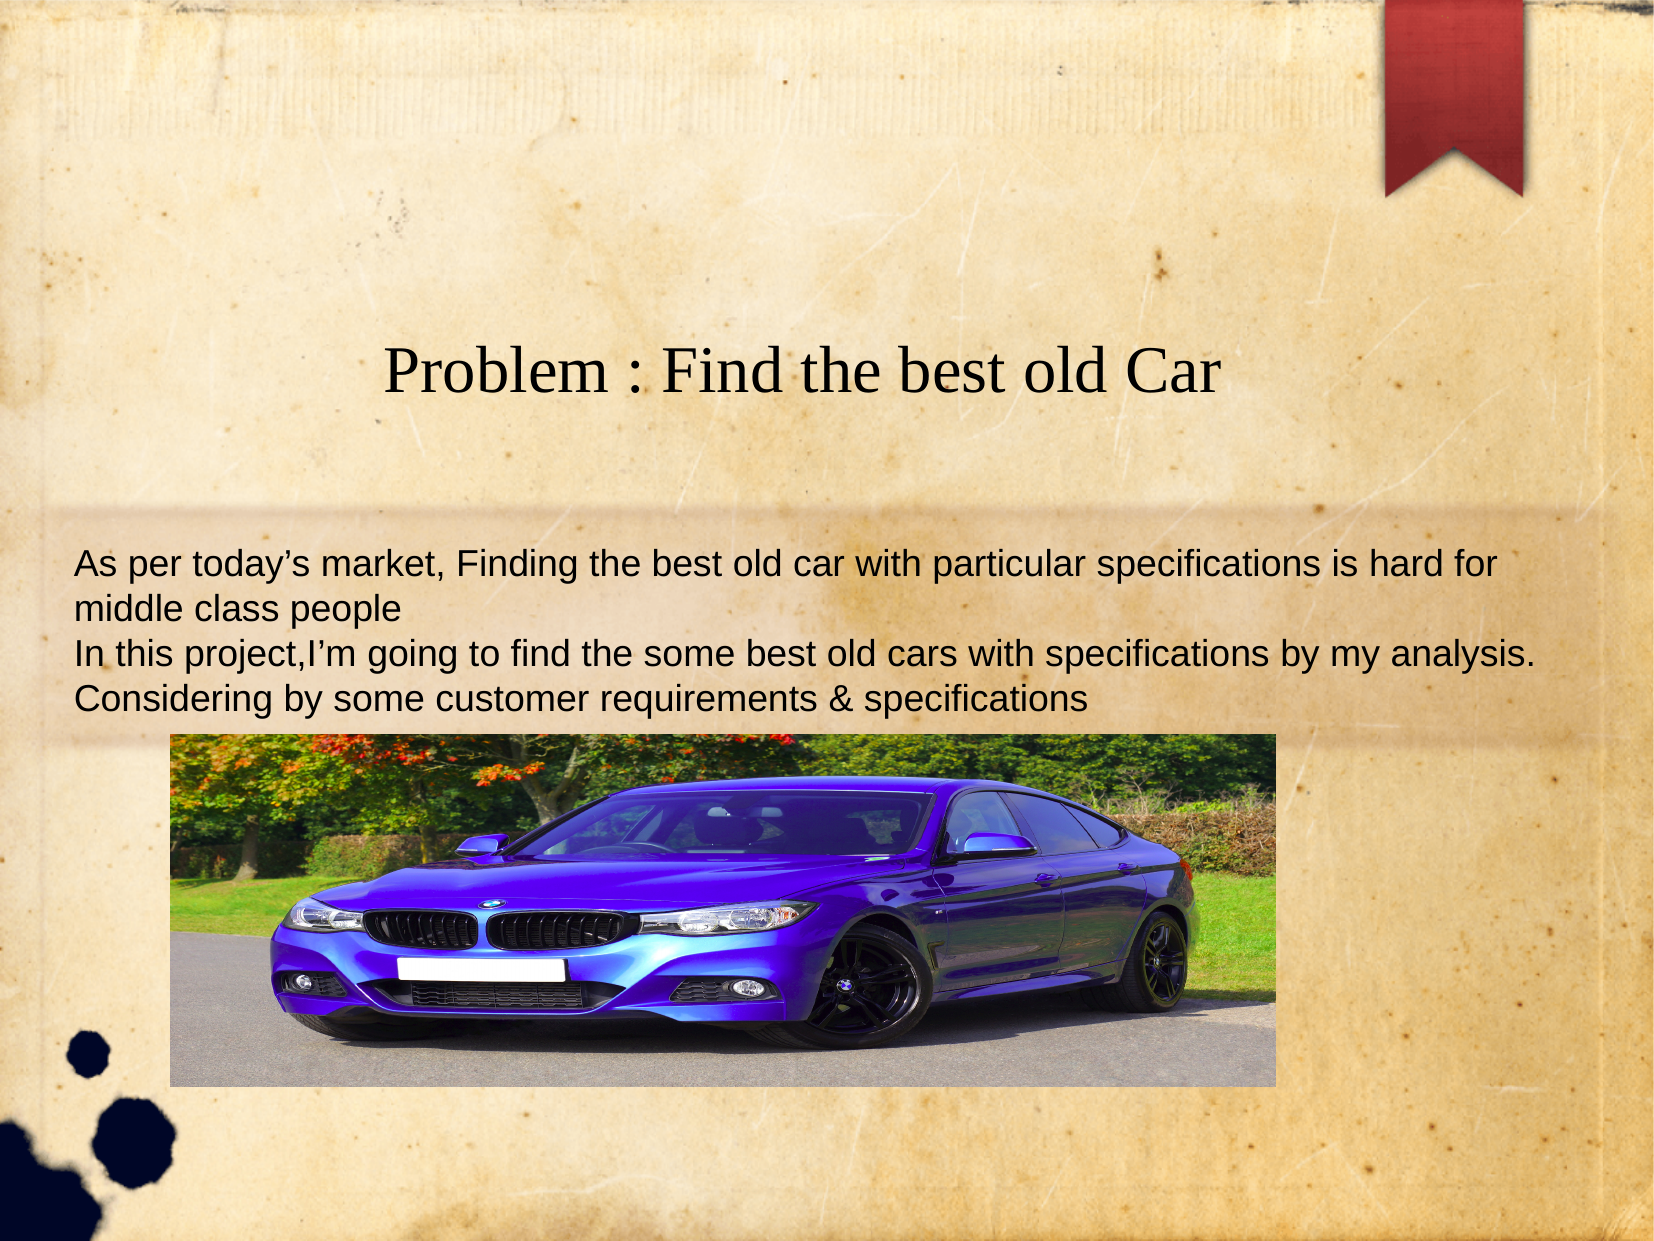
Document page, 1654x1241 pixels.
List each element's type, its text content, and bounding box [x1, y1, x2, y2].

text_box Problem : Find the best old Car [59, 262, 1548, 470]
text_box As per today’s market, Finding the best old car with particular specifications is hard for middle class people In this project,I’m going to find the some best old cars with specifications by my analysis. Considering by some customer requirements & specifications [58, 531, 1595, 1063]
picture [0, 0, 1654, 1241]
